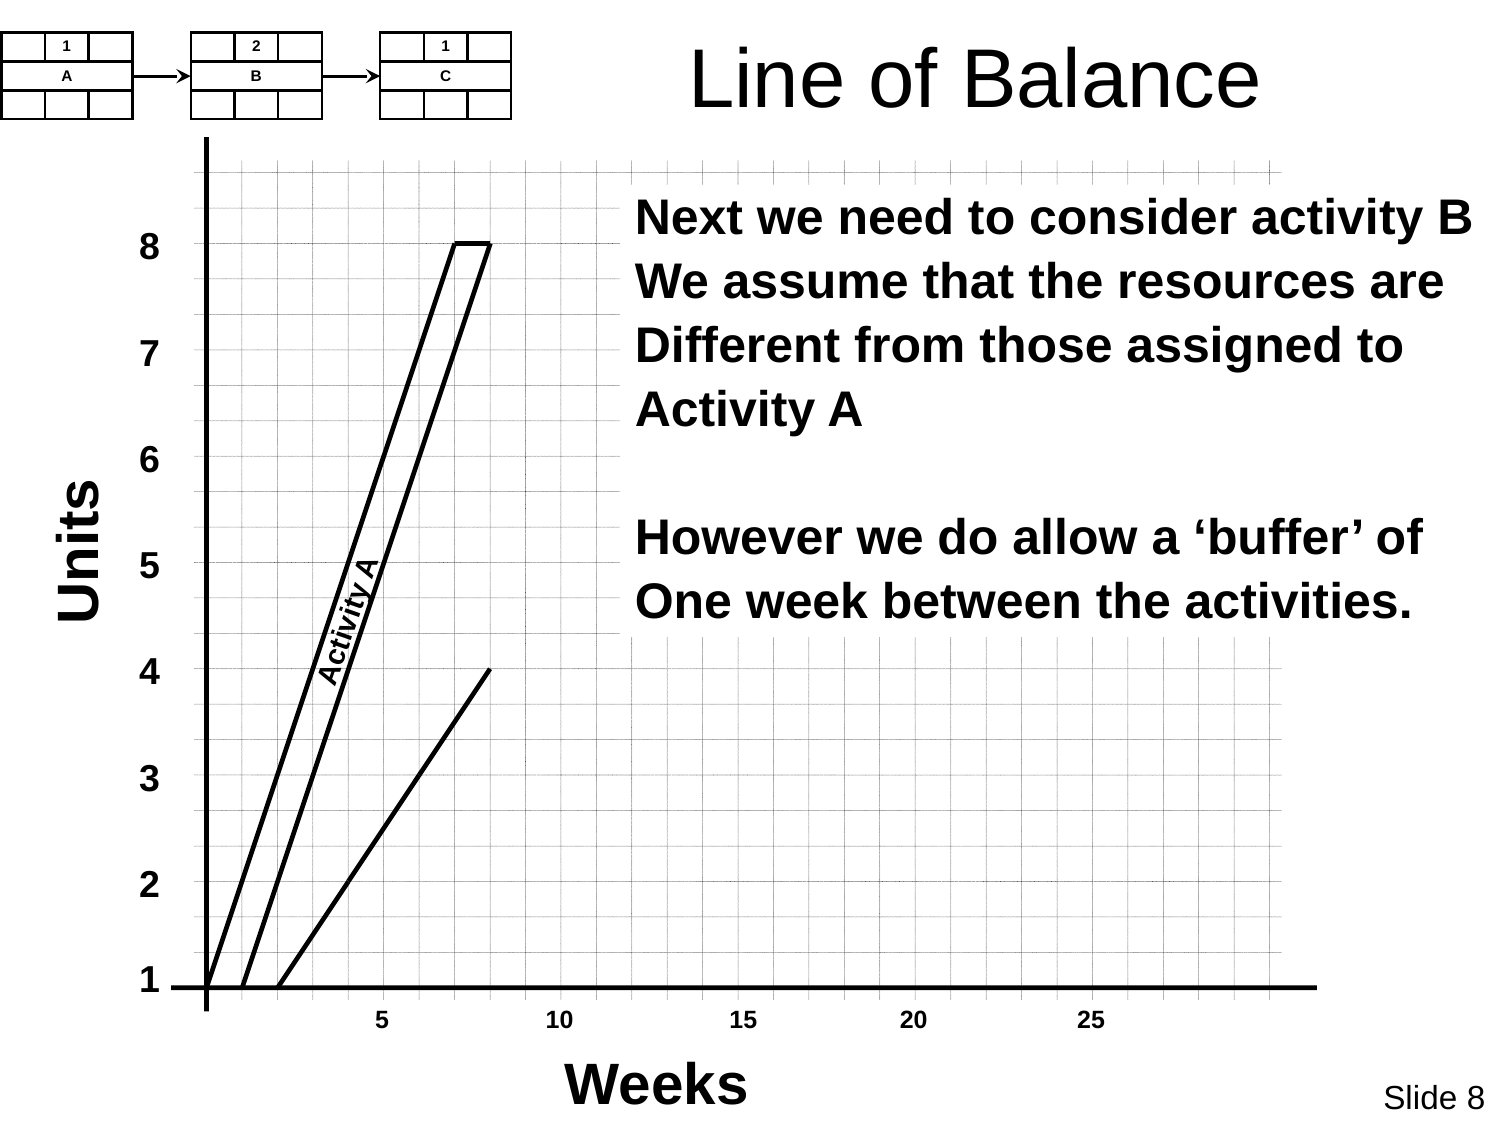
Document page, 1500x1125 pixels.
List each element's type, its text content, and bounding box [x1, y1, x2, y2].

text_box 5 [119, 538, 165, 594]
text_box Next we need to consider activity B We assume that the resources are Different from those assigned to Activity A However we do allow a ‘buffer’ of One week between the activities. [1323, 184, 1500, 637]
text_box 2 [68, 857, 165, 913]
text_box 6 [119, 432, 165, 488]
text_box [170, 136, 1318, 1012]
text_box 10 [474, 1021, 645, 1042]
text_box 5 [304, 1021, 461, 1042]
text_box 1 [68, 952, 165, 1008]
text_box 8 [68, 220, 165, 276]
text_box 20 [828, 1021, 999, 1042]
text_box 25 [1006, 1021, 1177, 1042]
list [0, 30, 514, 122]
text_box 15 [658, 1021, 828, 1042]
text_box 7 [68, 326, 165, 382]
text_box Units [40, 407, 119, 696]
title Line of Balance [525, 0, 1426, 150]
text_box 4 [68, 645, 165, 701]
text_box 3 [68, 751, 165, 807]
text_box Weeks [493, 1046, 820, 1125]
